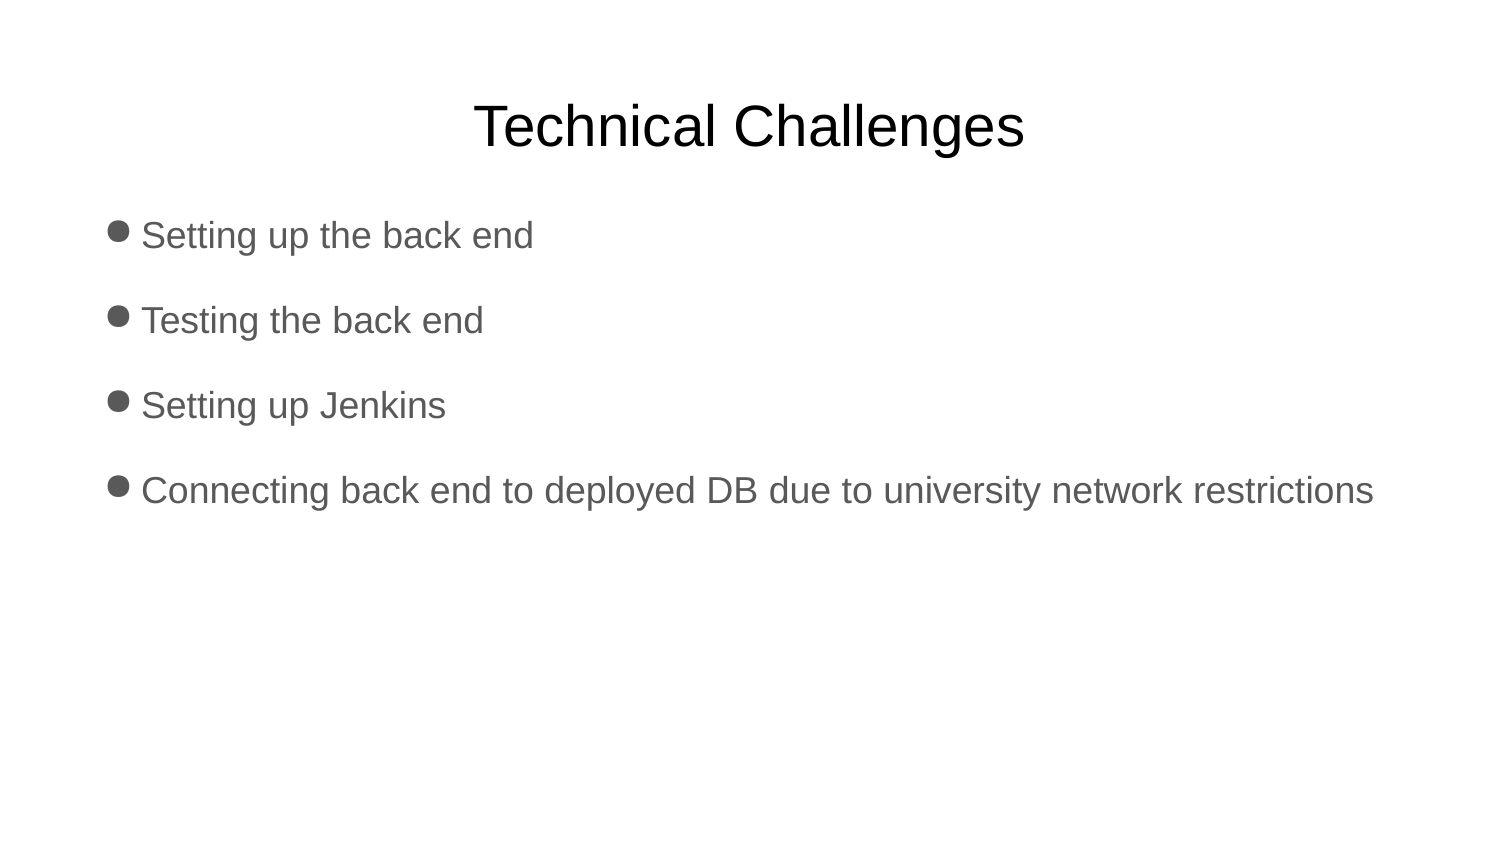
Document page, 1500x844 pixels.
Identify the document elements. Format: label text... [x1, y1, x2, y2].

title Technical Challenges [51, 72, 1449, 167]
list Setting up the back end Testing the back end Setting up Jenkins Connecting back end to deployed DB due to university network restrictions [51, 189, 1449, 750]
